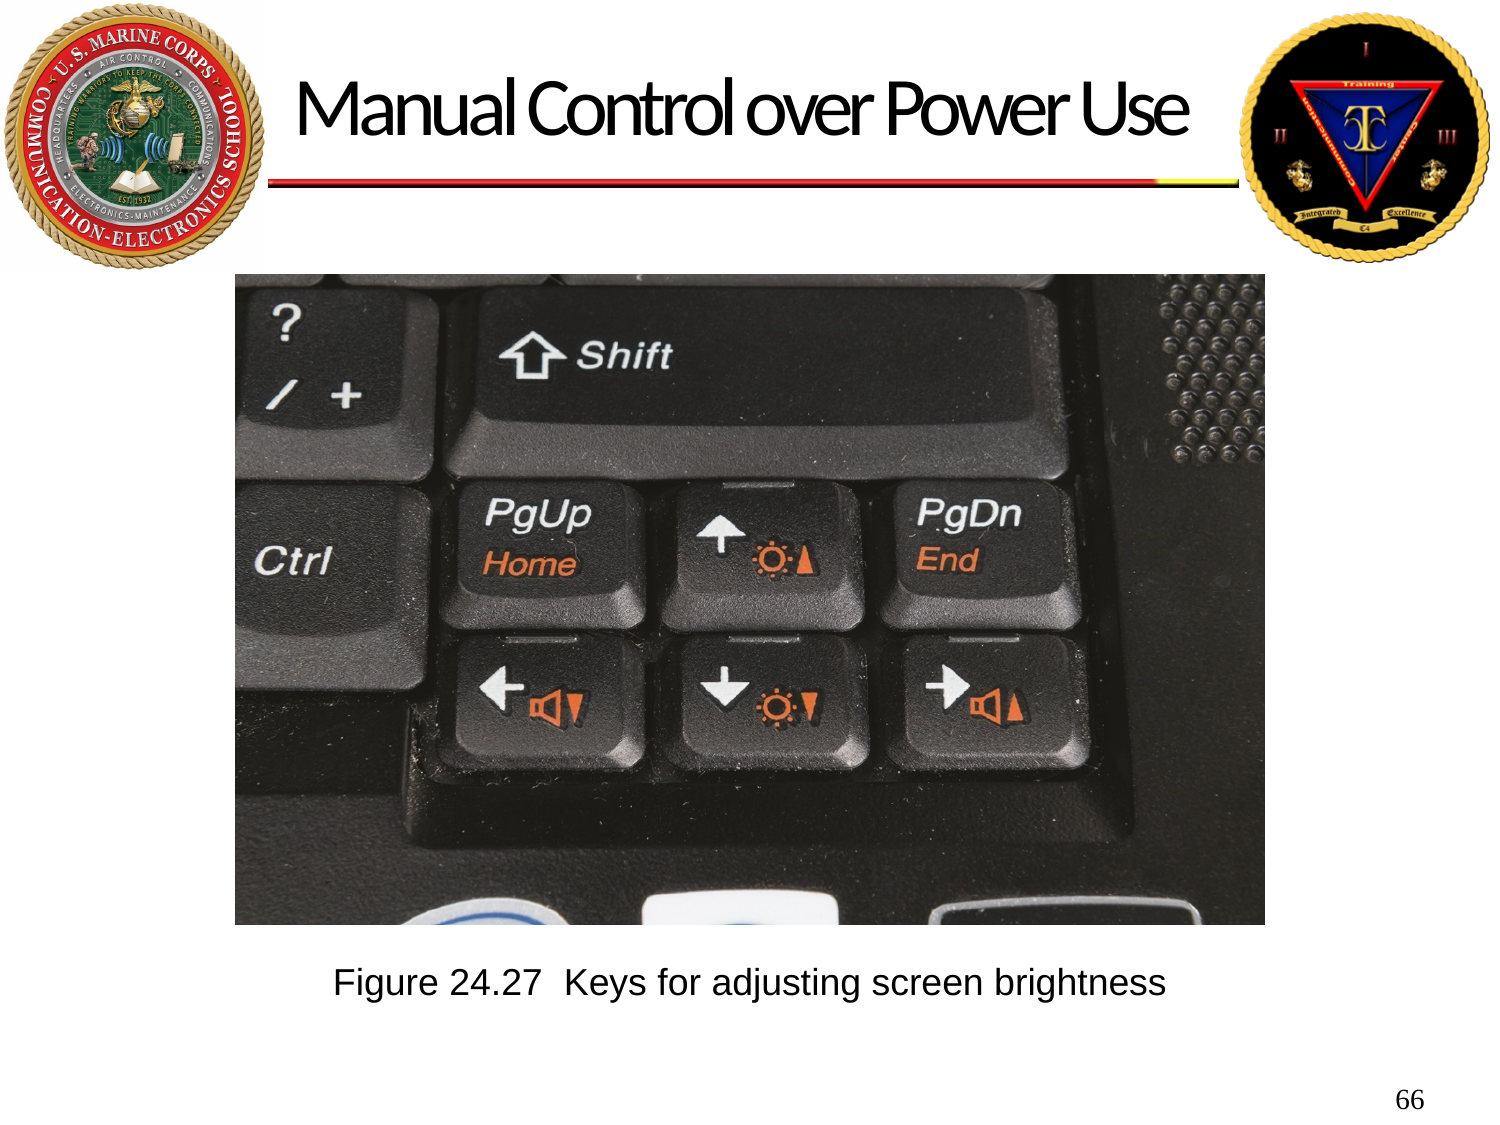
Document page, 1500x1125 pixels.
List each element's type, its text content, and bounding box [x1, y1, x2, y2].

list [234, 274, 1266, 926]
title Manual Control over Power Use [75, 45, 1425, 233]
picture [0, 0, 268, 274]
picture [1239, 12, 1490, 263]
text_box Figure 24.27 Keys for adjusting screen brightness [317, 955, 1182, 1012]
